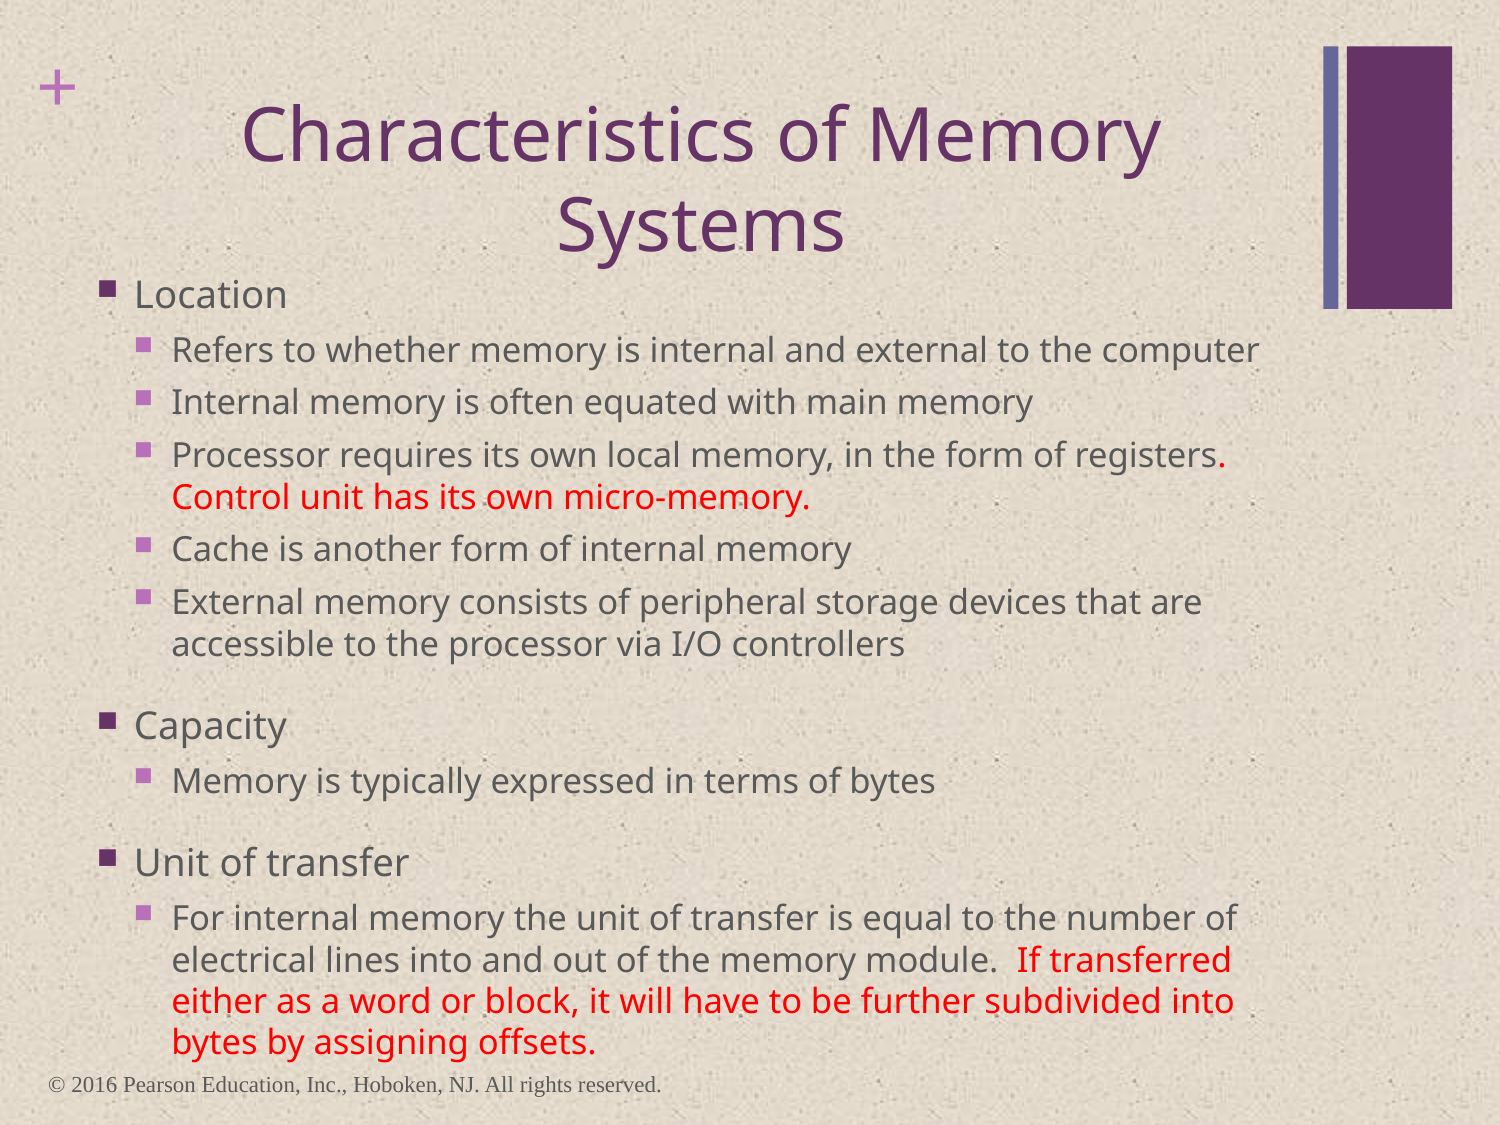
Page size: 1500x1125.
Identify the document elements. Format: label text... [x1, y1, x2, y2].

footer © 2016 Pearson Education, Inc., Hoboken, NJ. All rights reserved. [33, 1053, 1038, 1114]
picture [0, 0, 1500, 1125]
title Characteristics of Memory Systems [81, 79, 1322, 262]
list Location Refers to whether memory is internal and external to the computer Internal memory is often equated with main memory Processor requires its own local memory, in the form of registers. Control unit has its own micro-memory. Cache is another form of internal memory External memory consists of peripheral storage devices that are accessible to the processor via I/O controllers Capacity Memory is typically expressed in terms of bytes Unit of transfer For internal memory the unit of transfer is equal to the number of electrical lines into and out of the memory module. If transferred either as a word or block, it will have to be further subdivided into bytes by assigning offsets. [81, 262, 1322, 1071]
